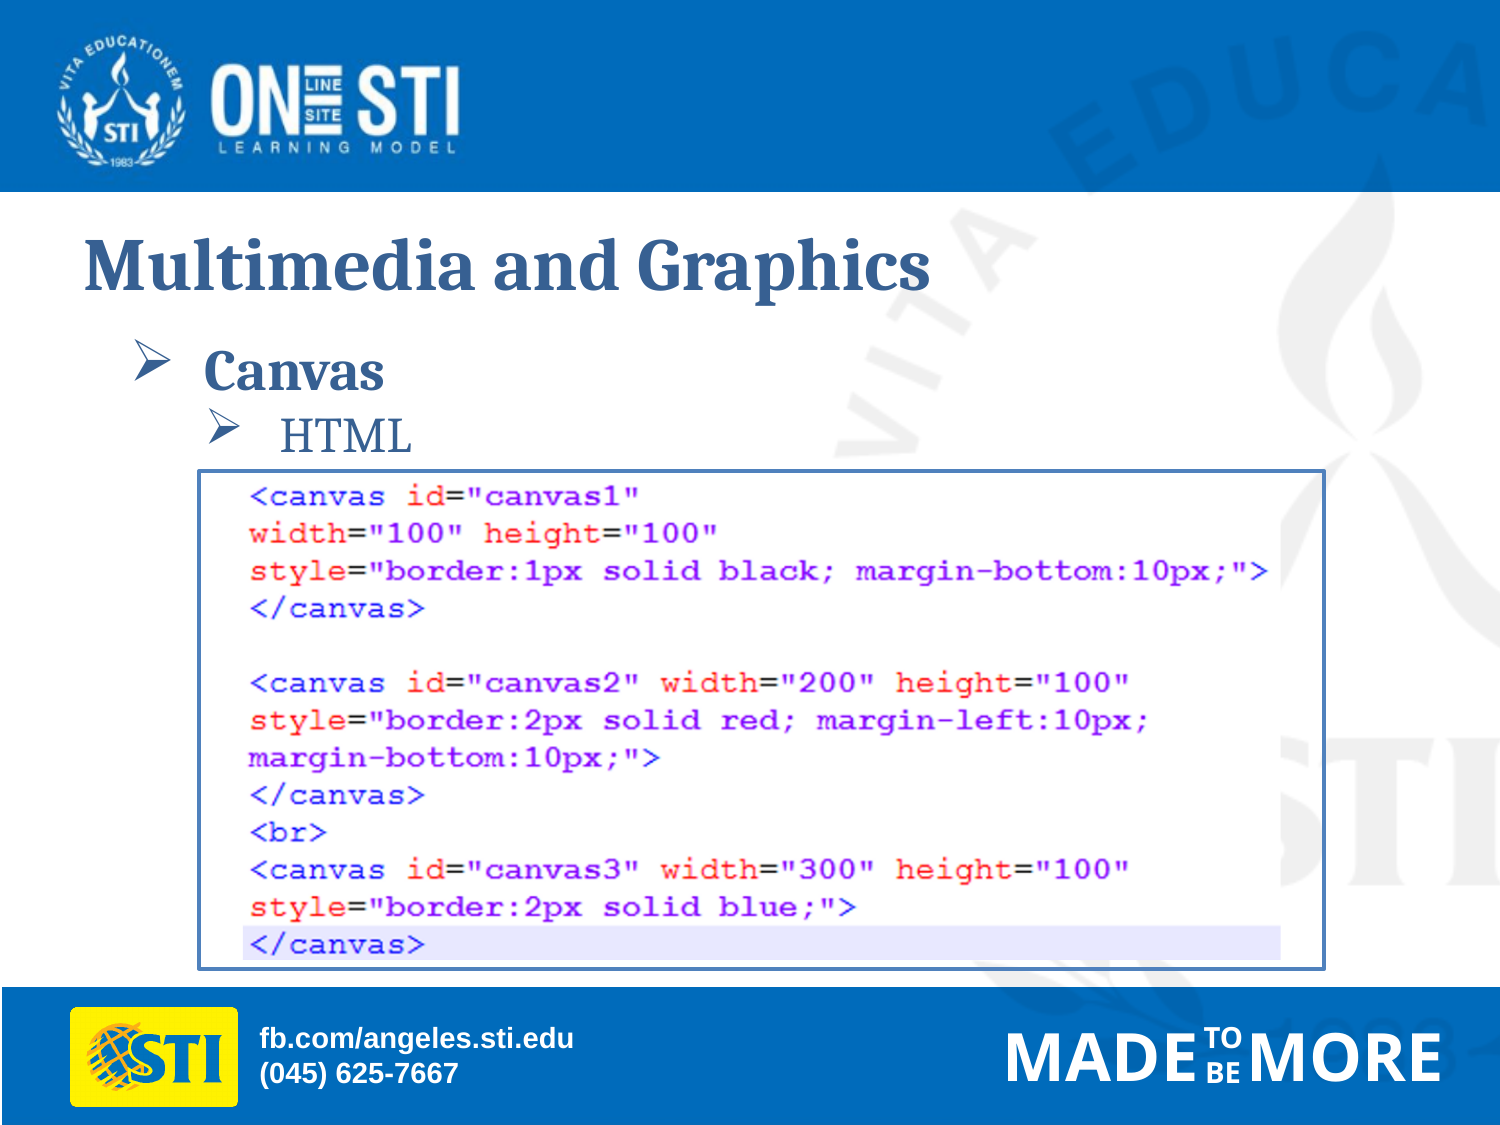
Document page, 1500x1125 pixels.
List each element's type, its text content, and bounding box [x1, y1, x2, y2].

text_box Multimedia and Graphics [68, 208, 810, 314]
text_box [0, 0, 1500, 192]
text_box [197, 470, 810, 971]
text_box Canvas HTML [114, 324, 810, 470]
picture [1, 17, 1500, 1125]
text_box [944, 1007, 1500, 1104]
